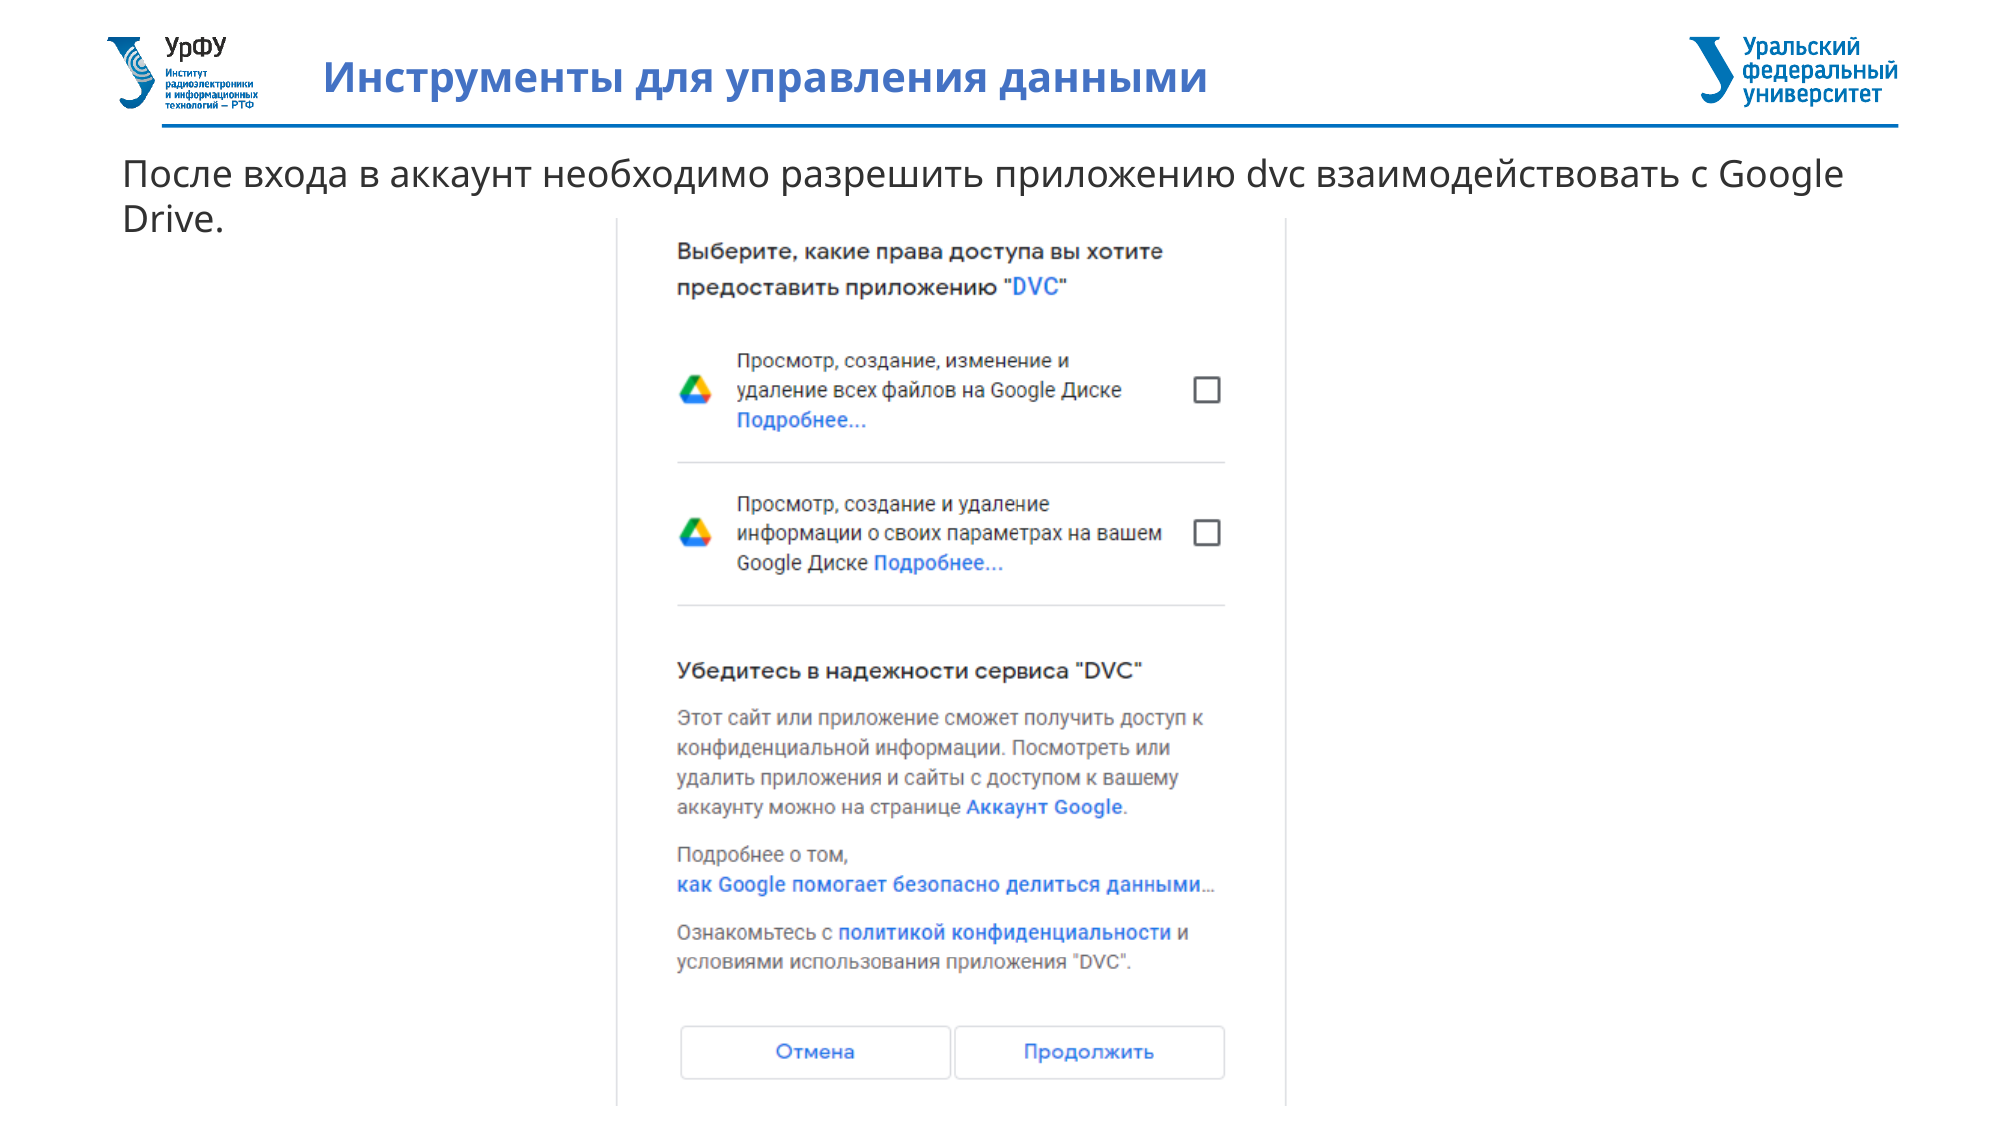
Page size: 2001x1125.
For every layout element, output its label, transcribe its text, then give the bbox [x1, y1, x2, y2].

text_box Инструменты для управления данными [307, 43, 1687, 108]
picture [107, 37, 258, 109]
text_box [161, 123, 1899, 129]
picture [608, 218, 1290, 1107]
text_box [1687, 35, 1899, 109]
text_box После входа в аккаунт необходимо разрешить приложению dvc взаимодействовать с Google Drive. [107, 142, 1899, 248]
